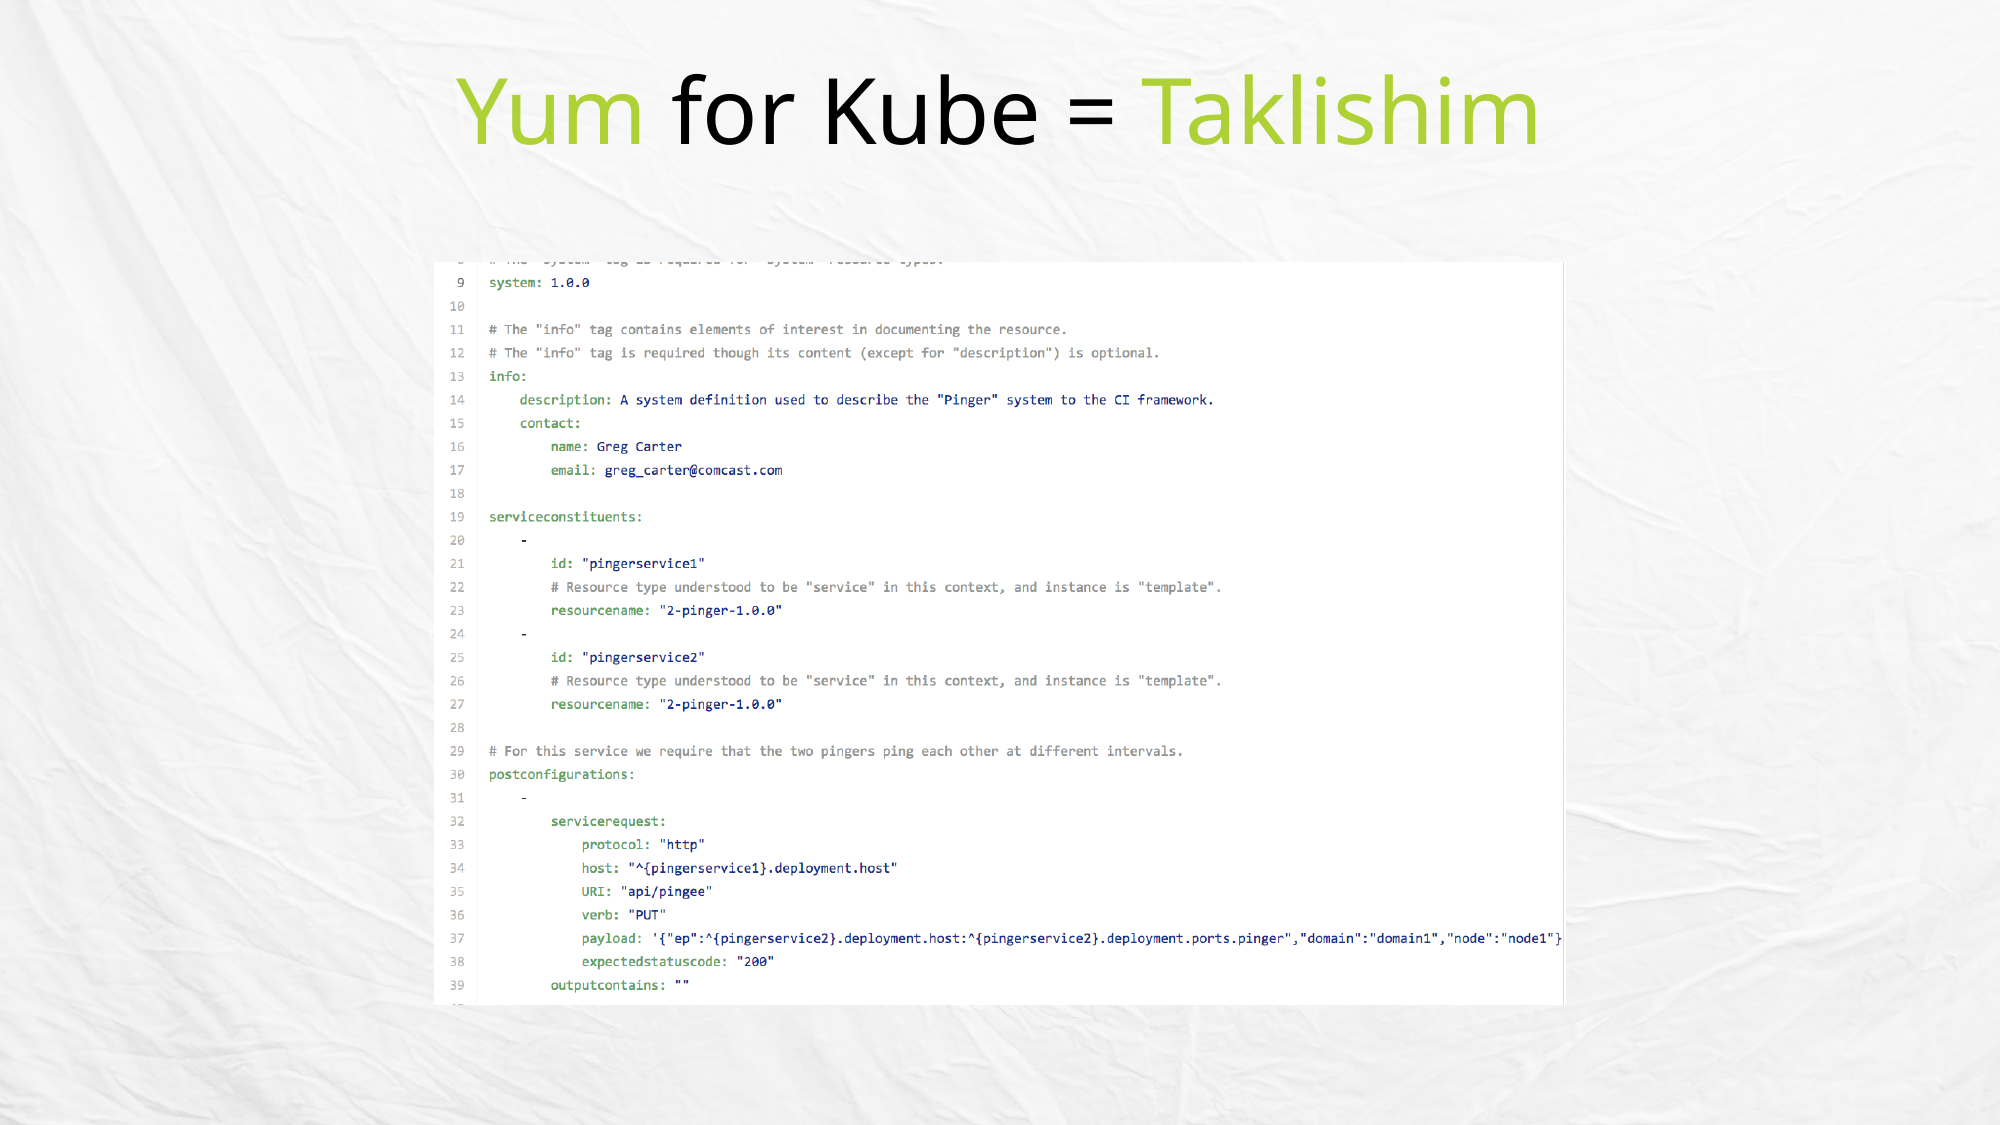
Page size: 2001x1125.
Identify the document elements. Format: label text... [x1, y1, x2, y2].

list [99, 262, 1901, 1006]
title Yum for Kube = Taklishim [99, 45, 1900, 233]
